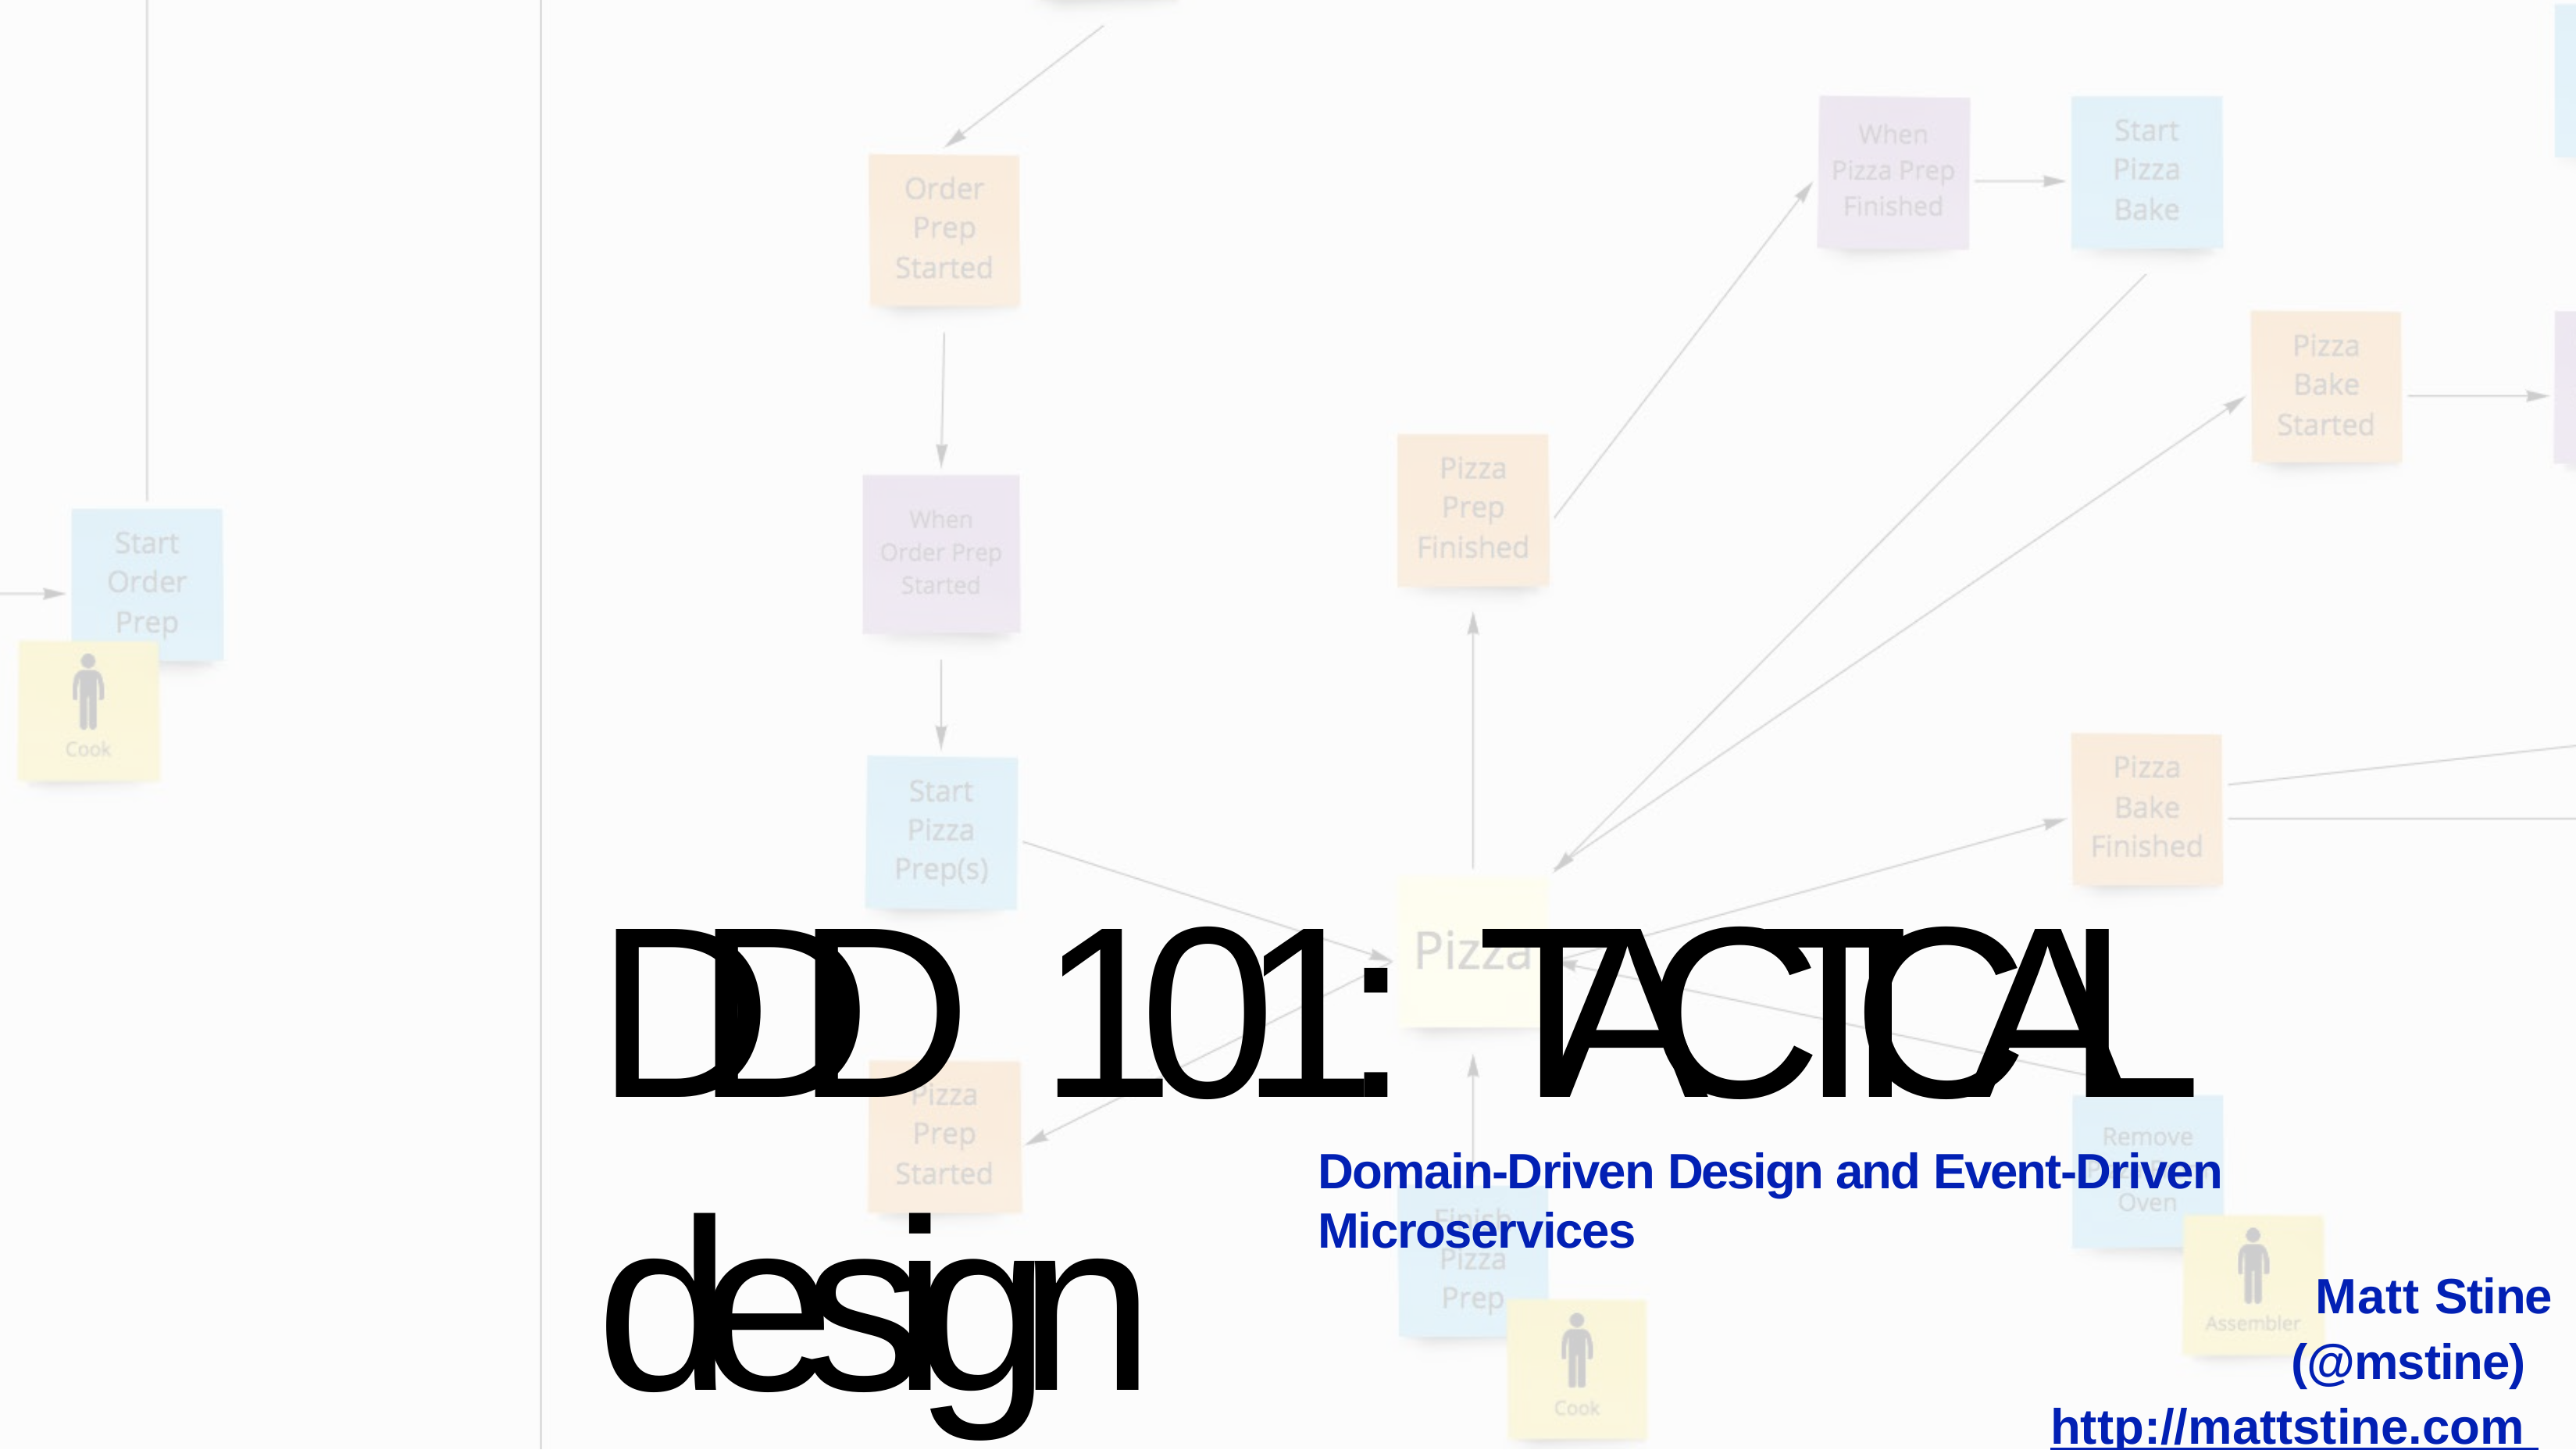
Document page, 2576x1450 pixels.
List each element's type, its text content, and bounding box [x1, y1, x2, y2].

text_box DDD 101: TACTICAL design [594, 851, 2553, 1439]
text_box Domain-Driven Design and Event-Driven Microservices Matt Stine (@mstine) http://mattstine.com matt.stine@gmail.com [1316, 1130, 2553, 1450]
picture [0, 0, 2576, 1449]
